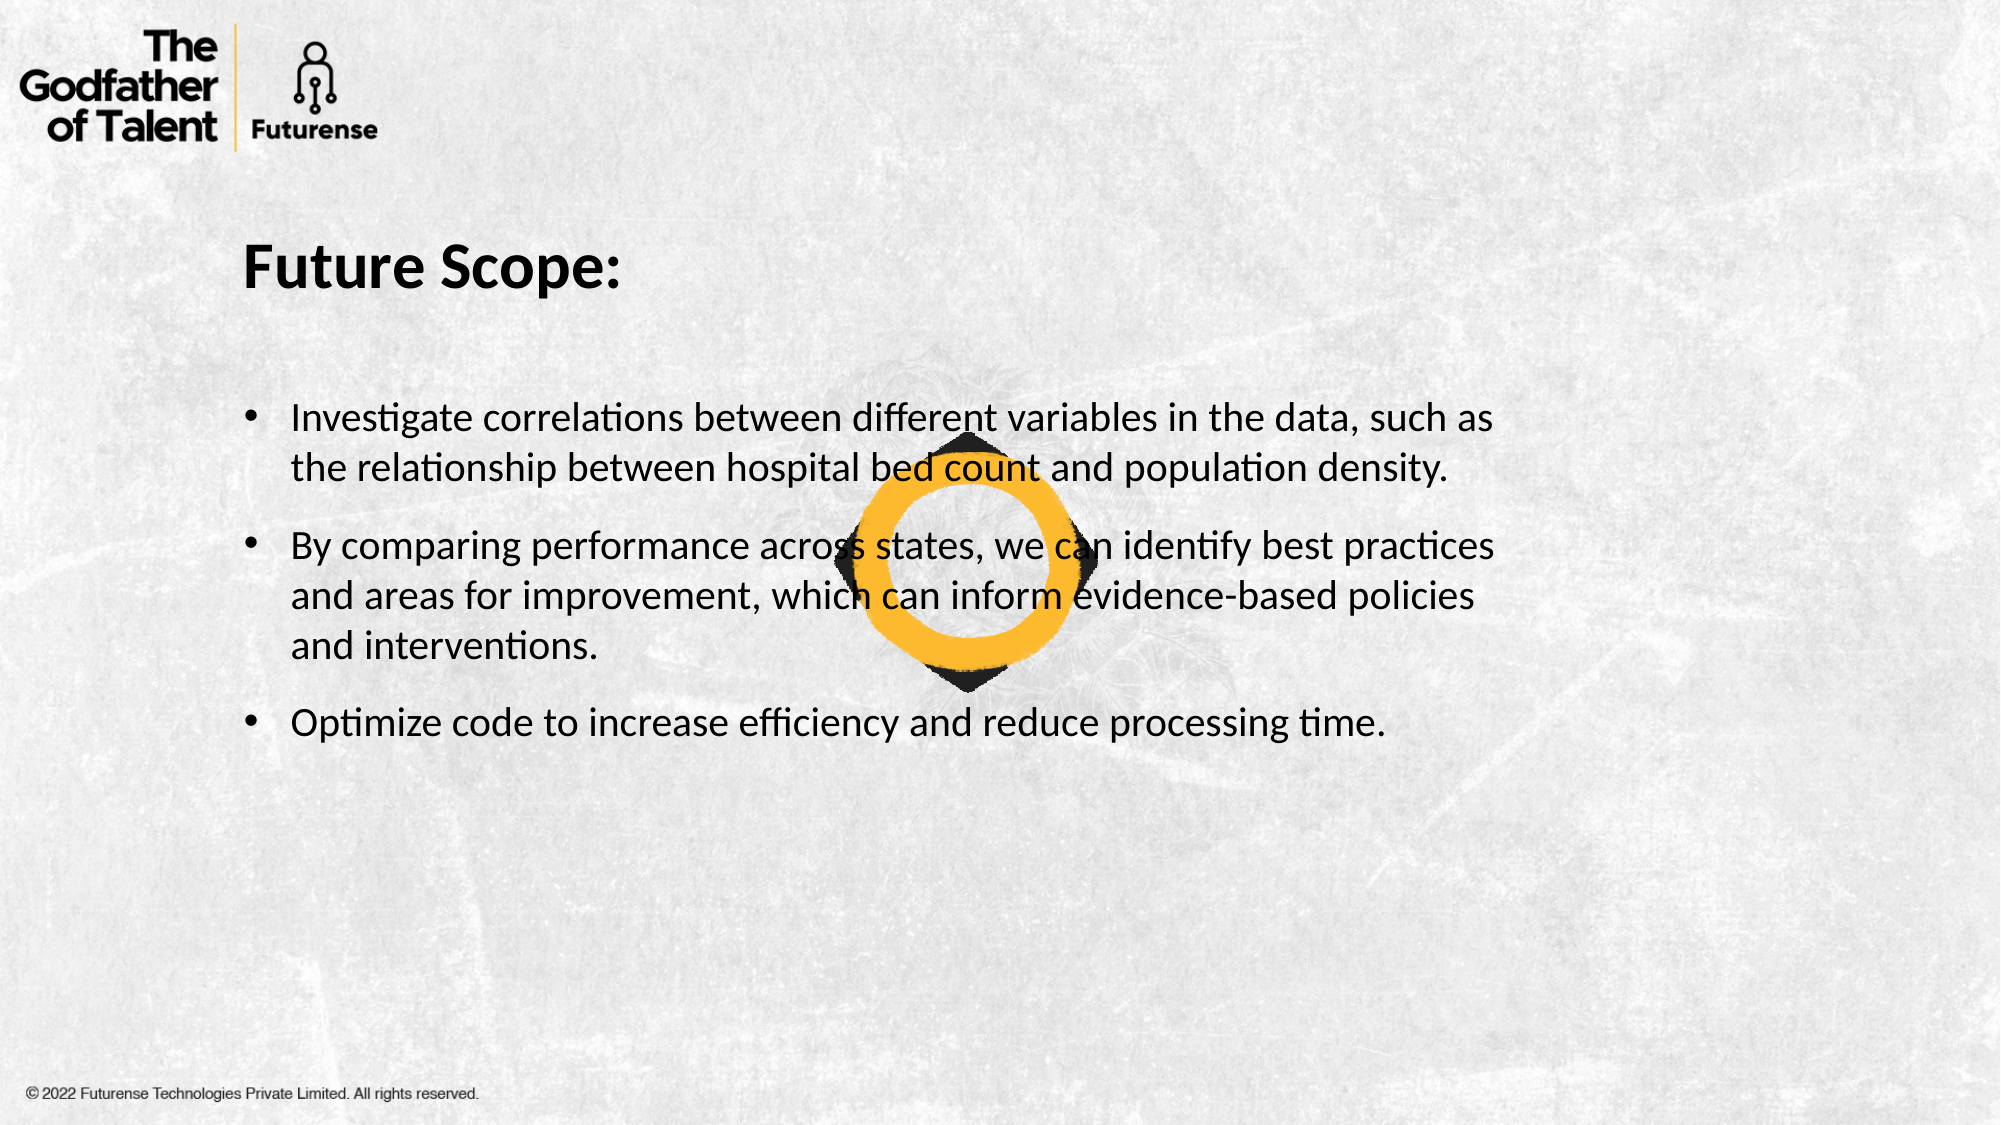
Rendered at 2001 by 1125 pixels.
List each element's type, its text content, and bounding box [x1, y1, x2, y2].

text_box Future Scope: [228, 208, 1229, 310]
picture [0, 0, 2001, 1125]
text_box Investigate correlations between different variables in the data, such as the relationship between hospital bed count and population density. By comparing performance across states, we can identify best practices and areas for improvement, which can inform evidence-based policies and interventions. Optimize code to increase efficiency and reduce processing time. [228, 337, 1550, 753]
